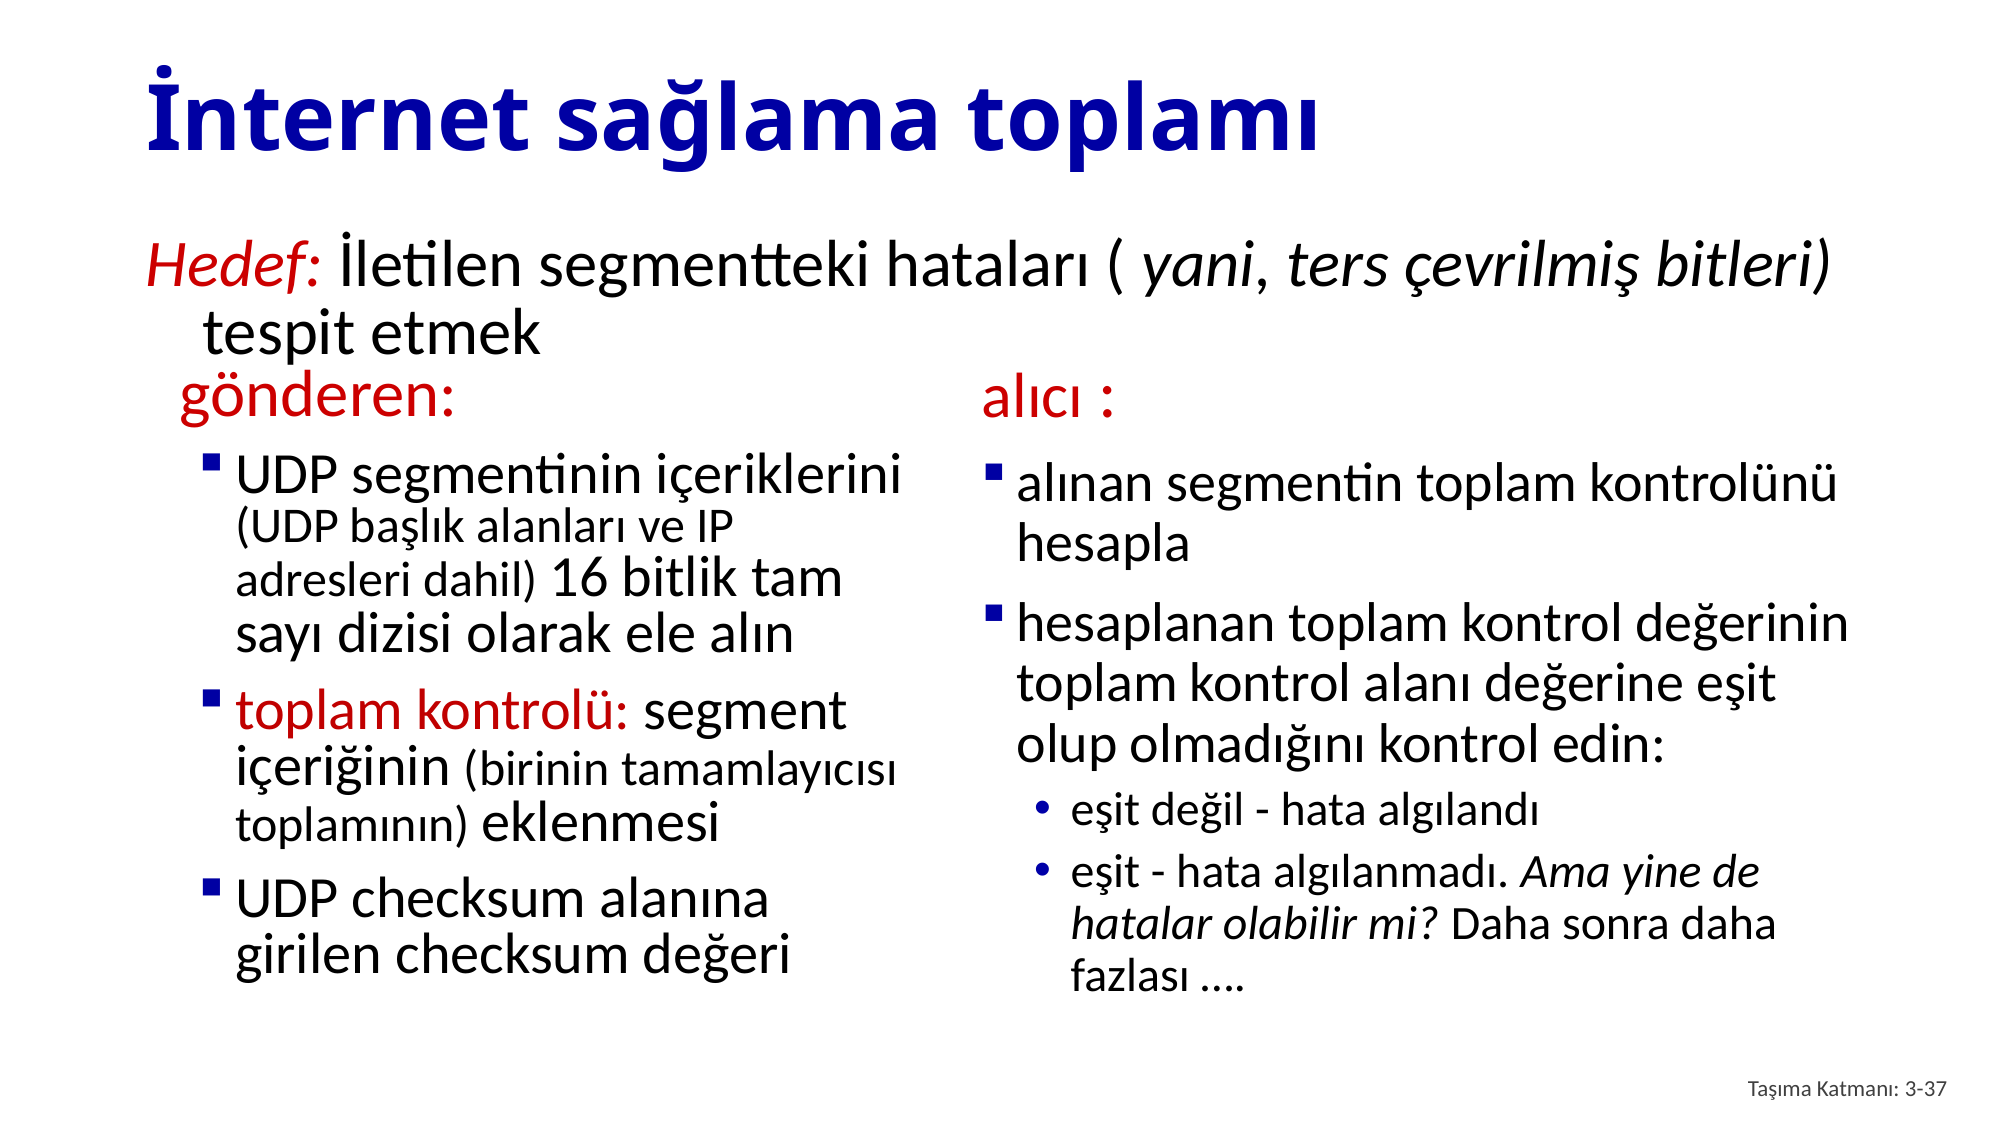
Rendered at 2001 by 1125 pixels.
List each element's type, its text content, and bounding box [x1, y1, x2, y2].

text_box Hedef: İletilen segmentteki hataları ( yani, ters çevrilmiş bitleri) tespit etmek [131, 224, 1952, 364]
text_box alıcı : alınan segmentin toplam kontrolünü hesapla hesaplanan toplam kontrol değerinin toplam kontrol alanı değerine eşit olup olmadığını kontrol edin: eşit değil - hata algılandı eşit - hata algılanmadı. Ama yine de hatalar olabilir mi? Daha sonra daha fazlası …. [946, 364, 1886, 1020]
text_box gönderen: UDP segmentinin içeriklerini (UDP başlık alanları ve IP adresleri dahil) 16 bitlik tam sayı dizisi olarak ele alın toplam kontrolü: segment içeriğinin (birinin tamamlayıcısı toplamının) eklenmesi UDP checksum alanına girilen checksum değeri [162, 364, 928, 1099]
slide_number Taşıma Katmanı: 3-37 [1512, 1056, 1963, 1117]
title İnternet sağlama toplamı [131, 47, 1952, 195]
